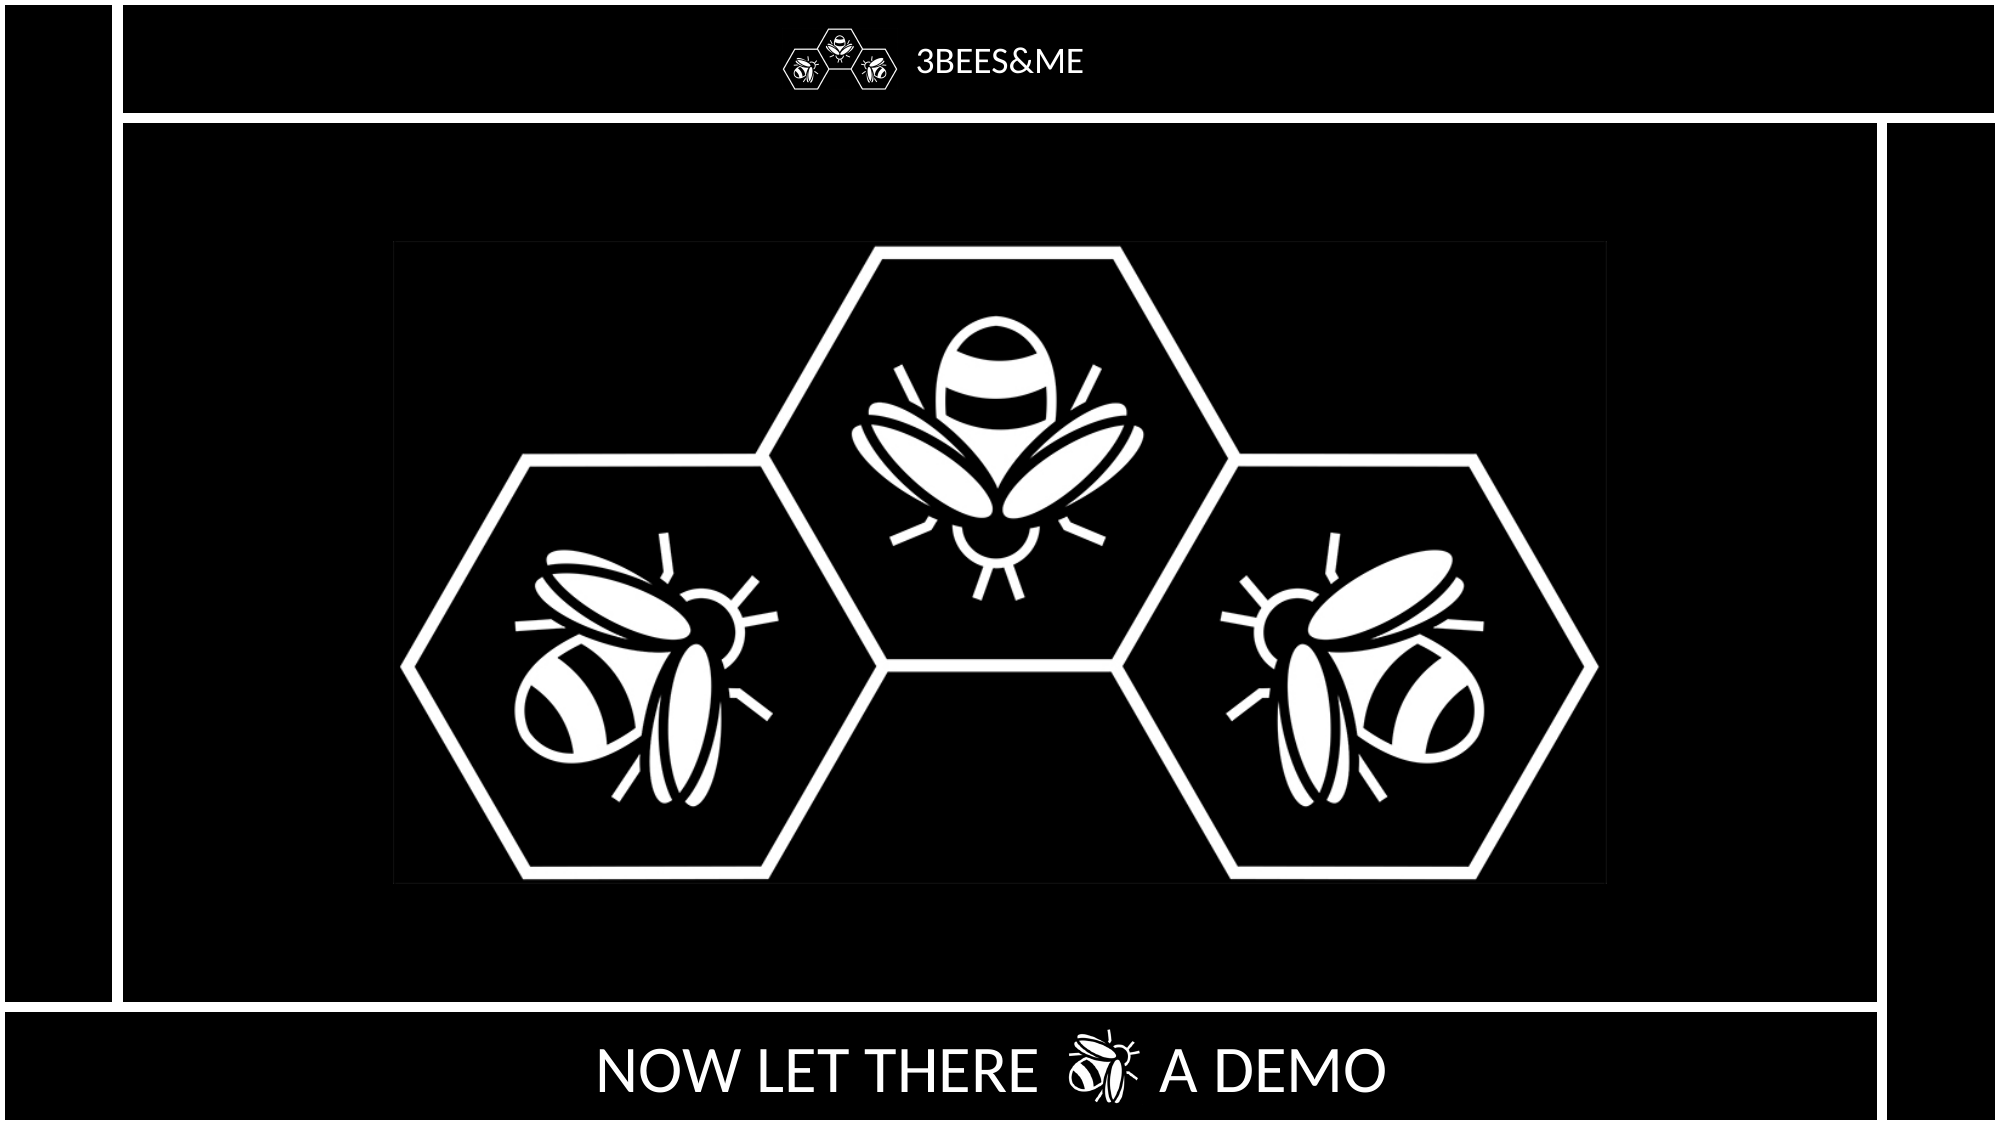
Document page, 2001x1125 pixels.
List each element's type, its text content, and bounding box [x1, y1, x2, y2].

picture [782, 28, 899, 90]
picture [1067, 1026, 1143, 1105]
text_box [0, 1006, 1883, 1125]
text_box [1881, 117, 2000, 1125]
text_box NOW LET THERE A DEMO [178, 1017, 1821, 1113]
picture [392, 241, 1607, 884]
text_box [0, 0, 119, 1008]
text_box [119, 0, 2000, 119]
text_box 3BEES&ME [898, 13, 1102, 105]
